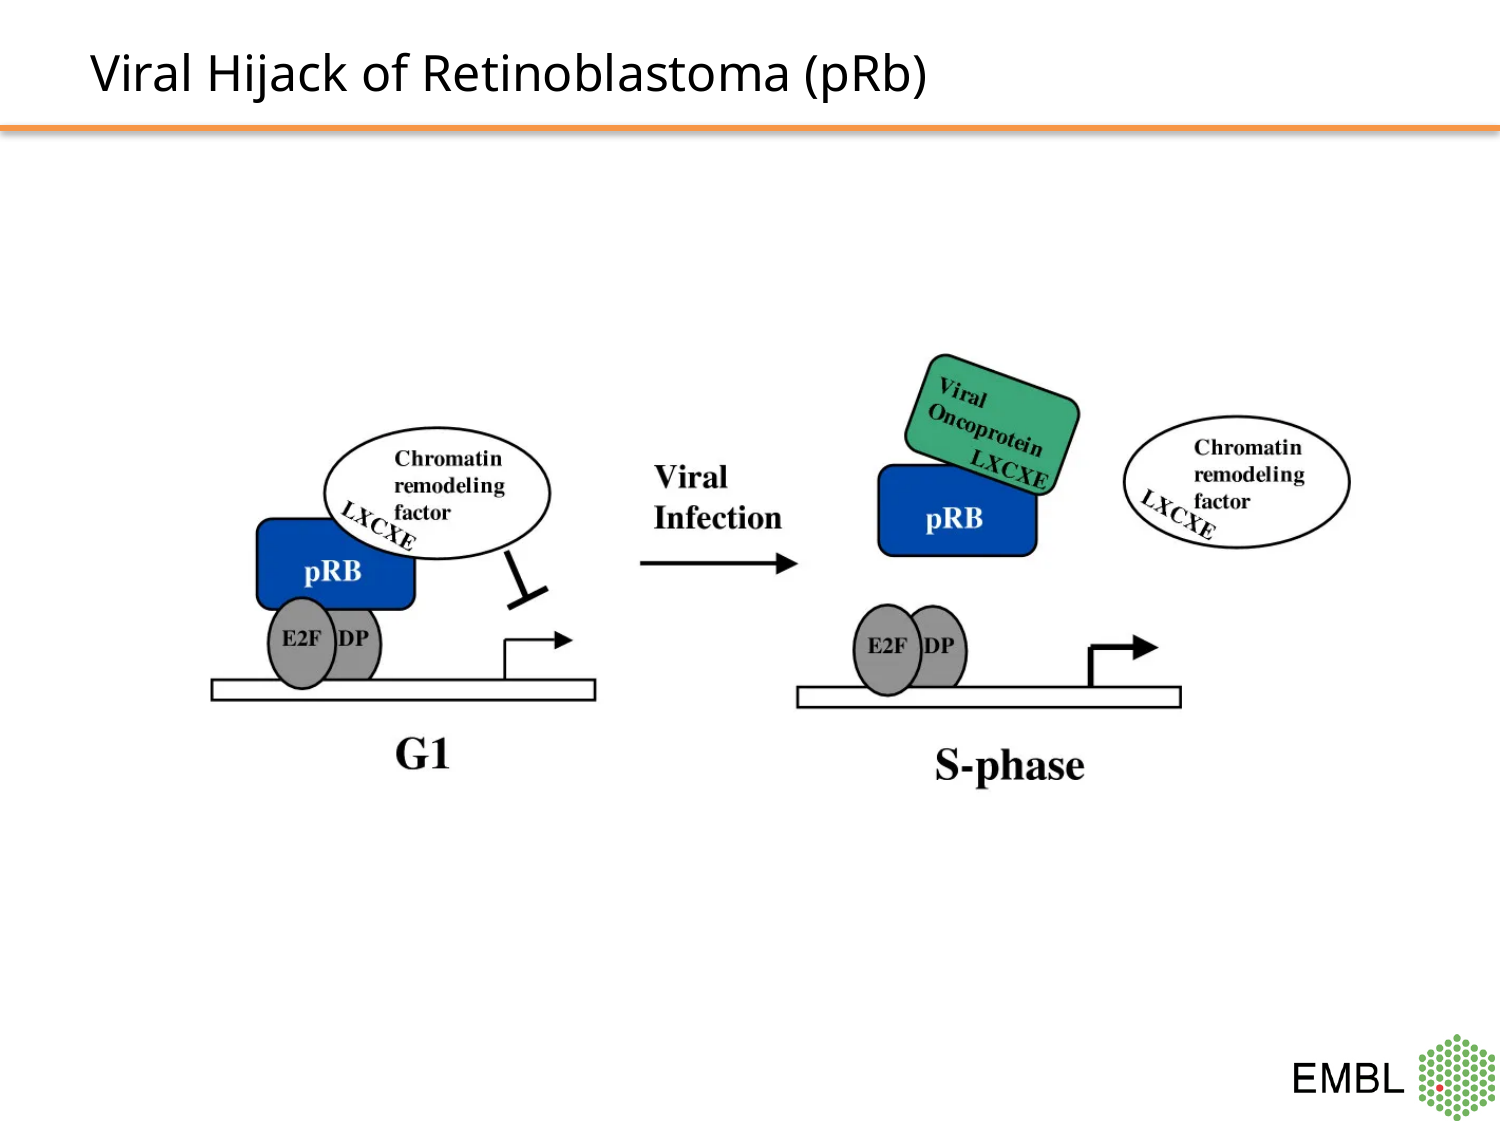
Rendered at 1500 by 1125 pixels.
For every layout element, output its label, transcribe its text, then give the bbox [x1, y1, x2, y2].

title Viral Hijack of Retinoblastoma (pRb) [75, 30, 1425, 114]
picture [1294, 1034, 1495, 1121]
picture [193, 332, 1373, 807]
